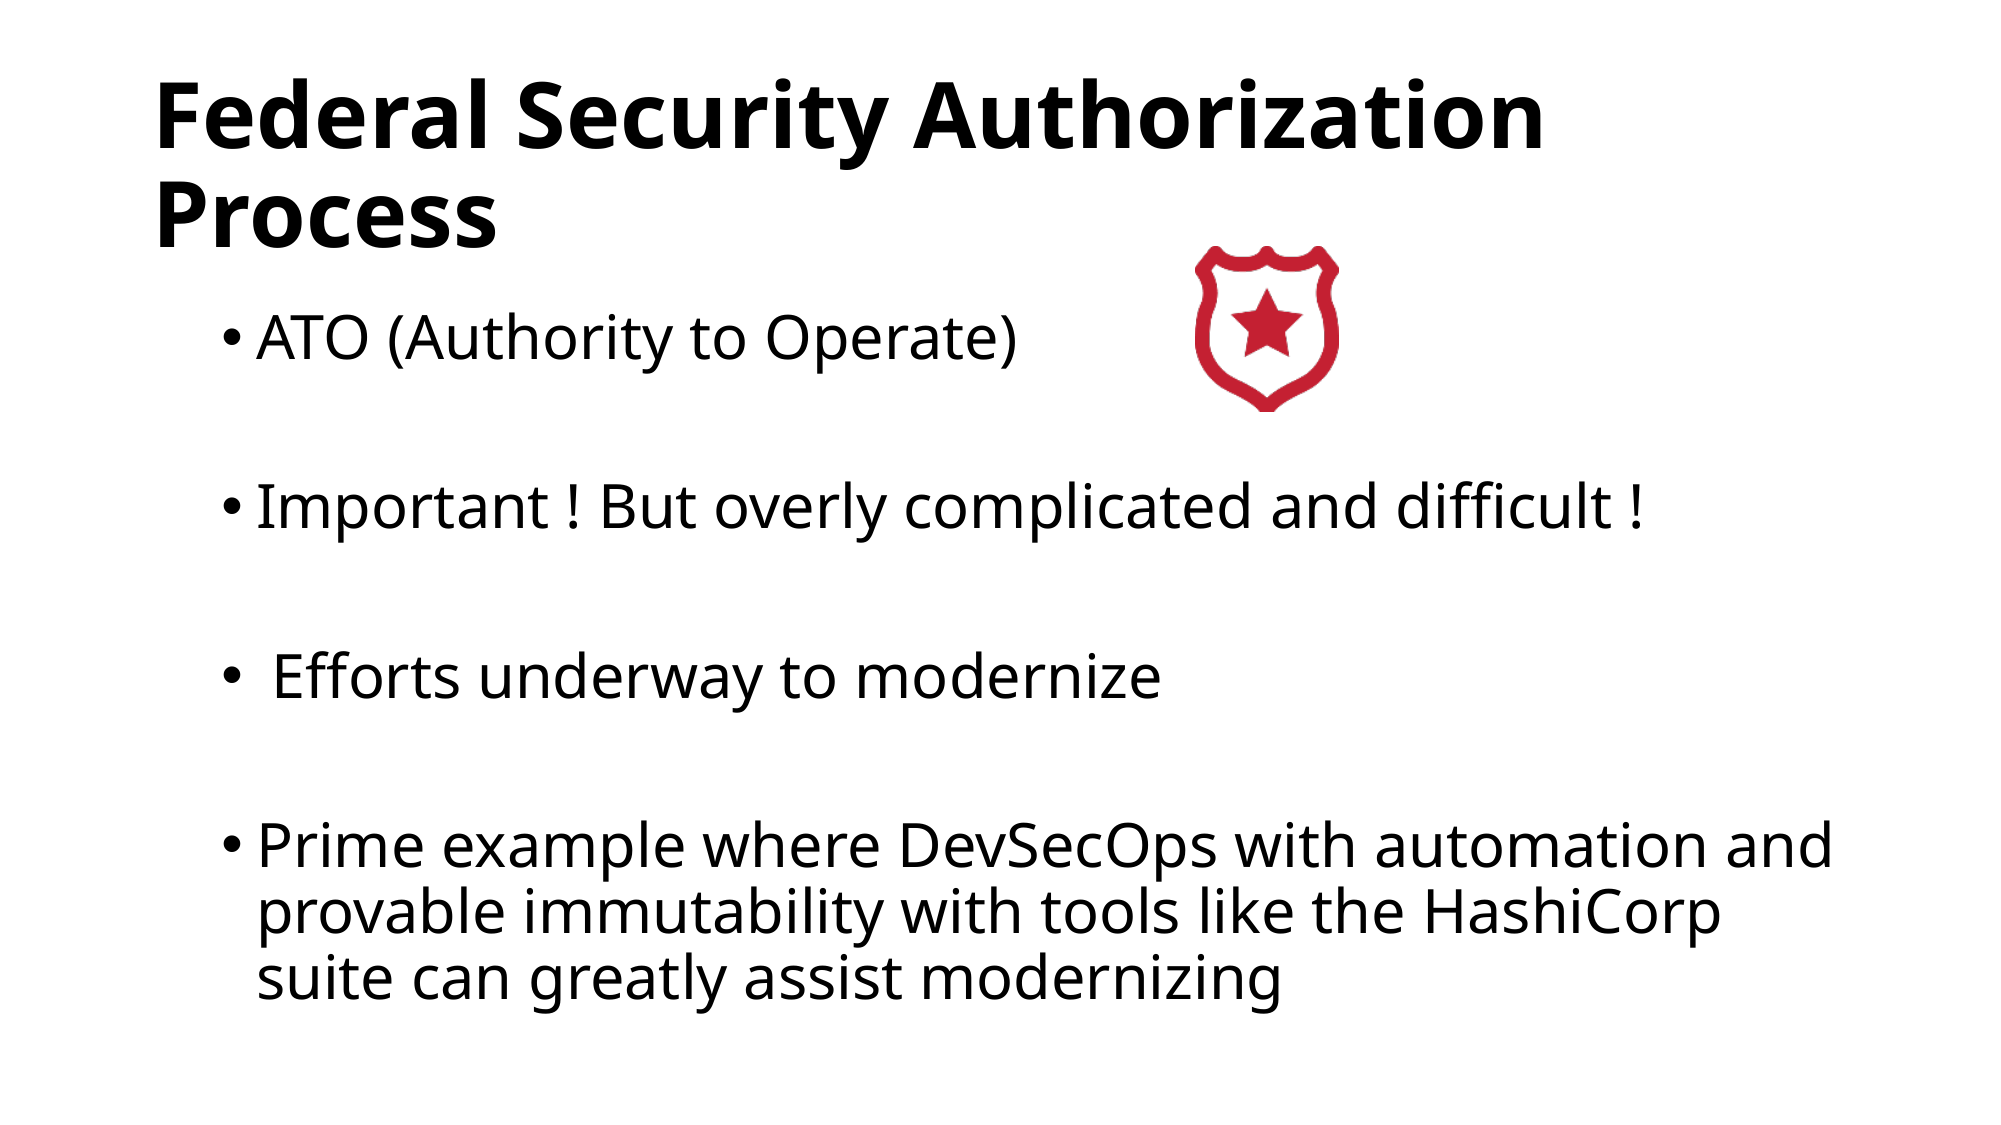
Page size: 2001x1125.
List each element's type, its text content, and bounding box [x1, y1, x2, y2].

title Federal Security Authorization Process [137, 59, 1863, 278]
picture [1195, 246, 1339, 412]
list ATO (Authority to Operate) Important ! But overly complicated and difficult ! Efforts underway to modernize Prime example where DevSecOps with automation and provable immutability with tools like the HashiCorp suite can greatly assist modernizing [137, 299, 1863, 1028]
